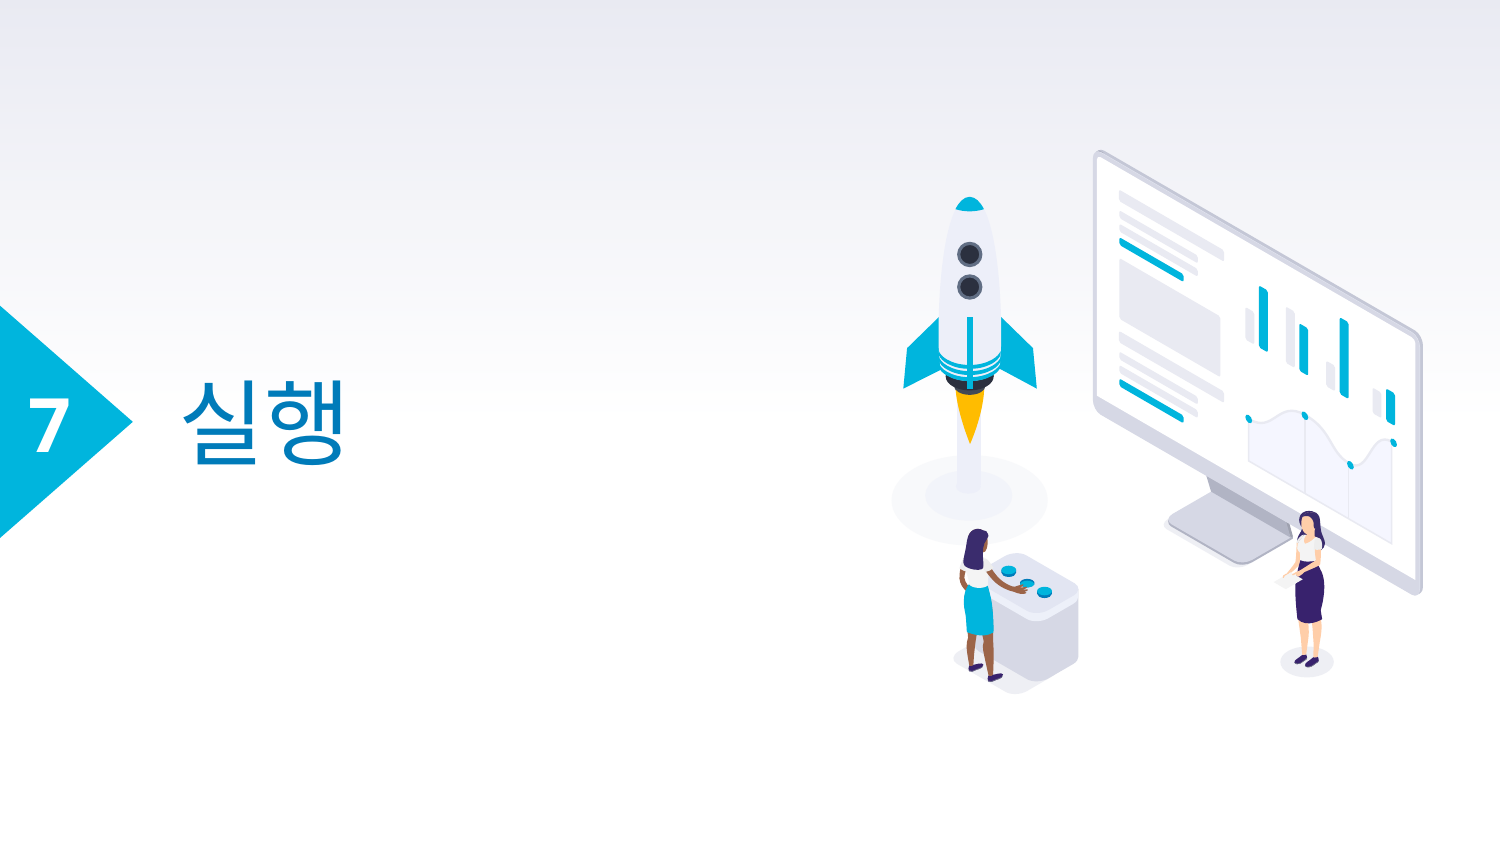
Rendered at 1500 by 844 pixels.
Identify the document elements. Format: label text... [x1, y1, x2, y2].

title 실행 [178, 367, 886, 477]
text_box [891, 149, 1424, 695]
text_box 7 [0, 306, 100, 540]
